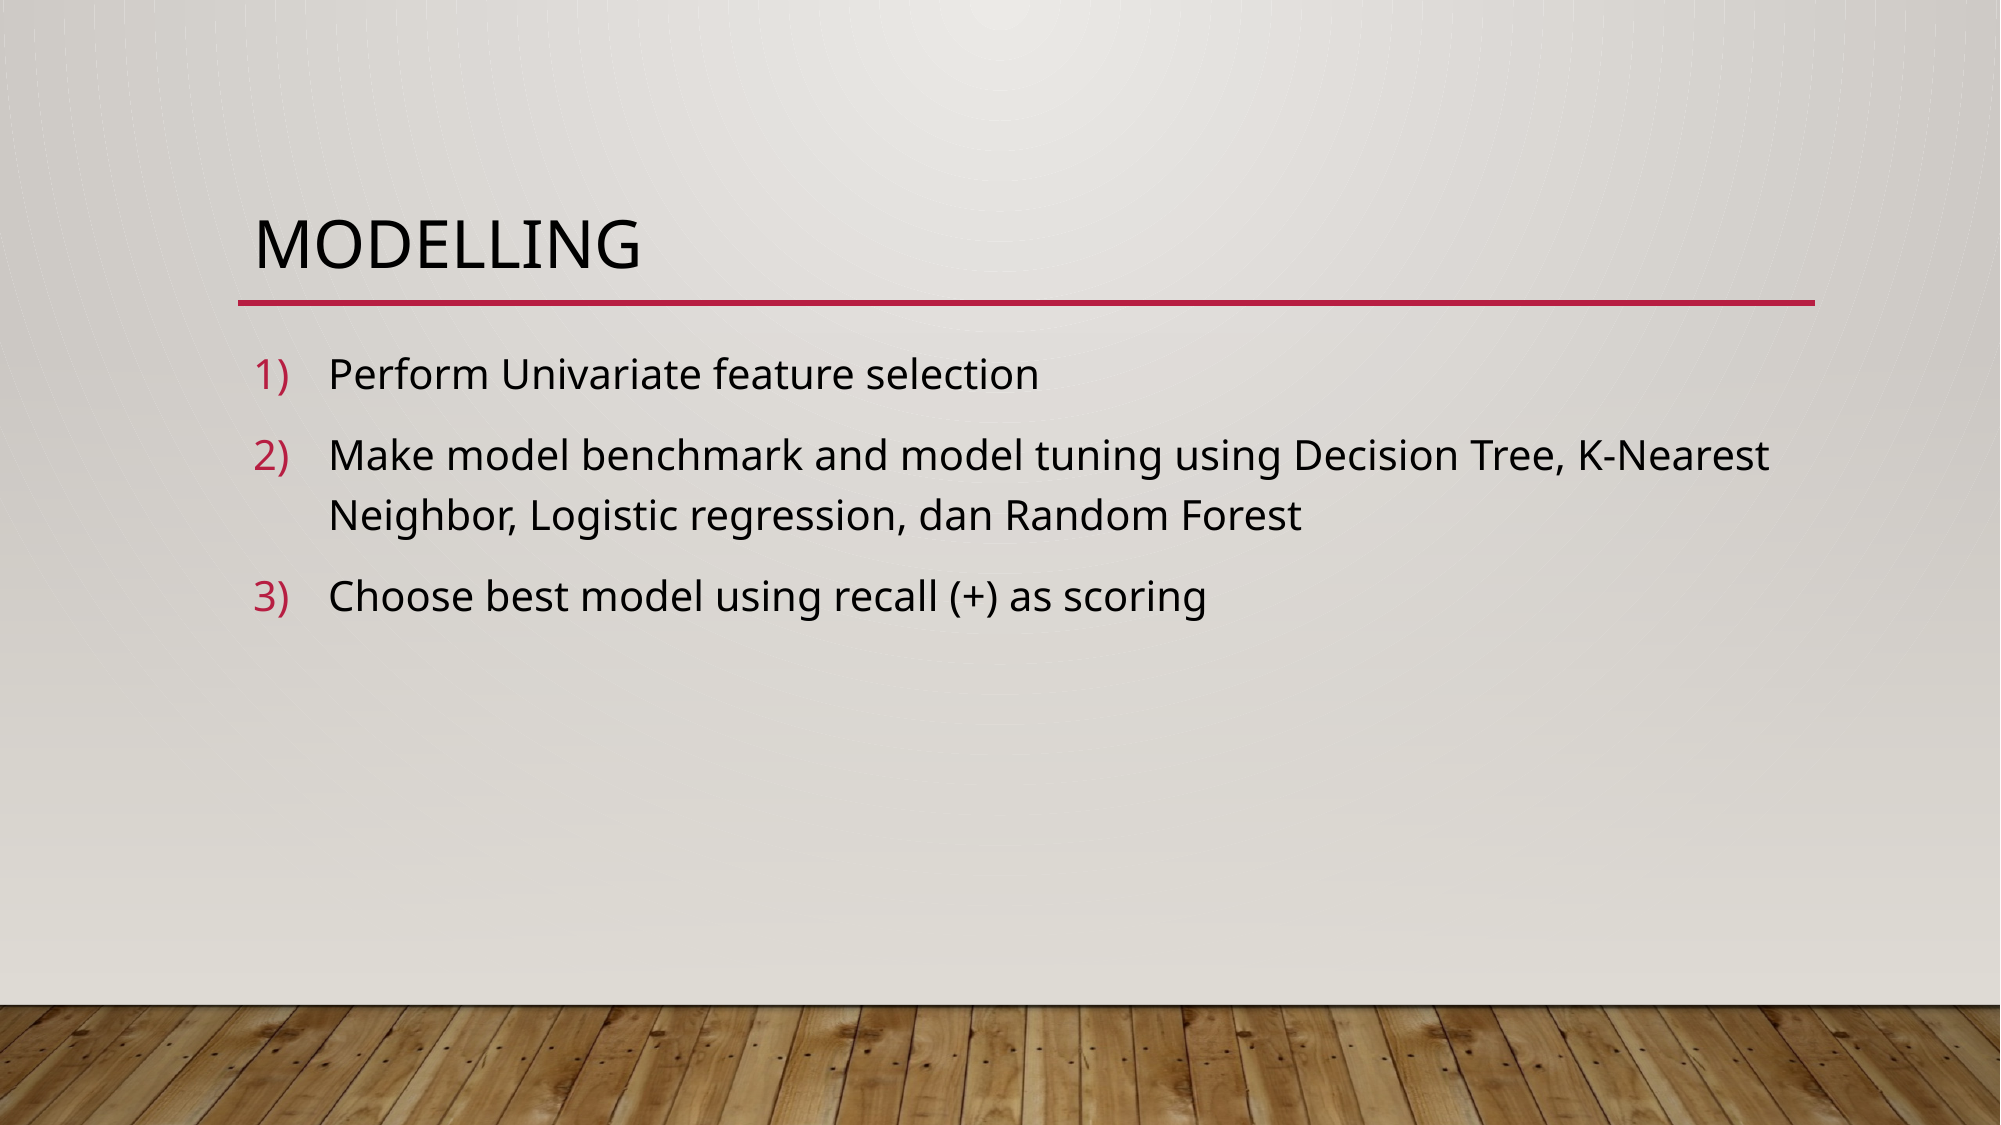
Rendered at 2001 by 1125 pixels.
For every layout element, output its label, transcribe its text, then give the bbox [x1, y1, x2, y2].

list Perform Univariate feature selection Make model benchmark and model tuning using Decision Tree, K-Nearest Neighbor, Logistic regression, dan Random Forest Choose best model using recall (+) as scoring [238, 330, 1814, 897]
picture [0, 1005, 2000, 1125]
title Modelling [238, 203, 1814, 330]
